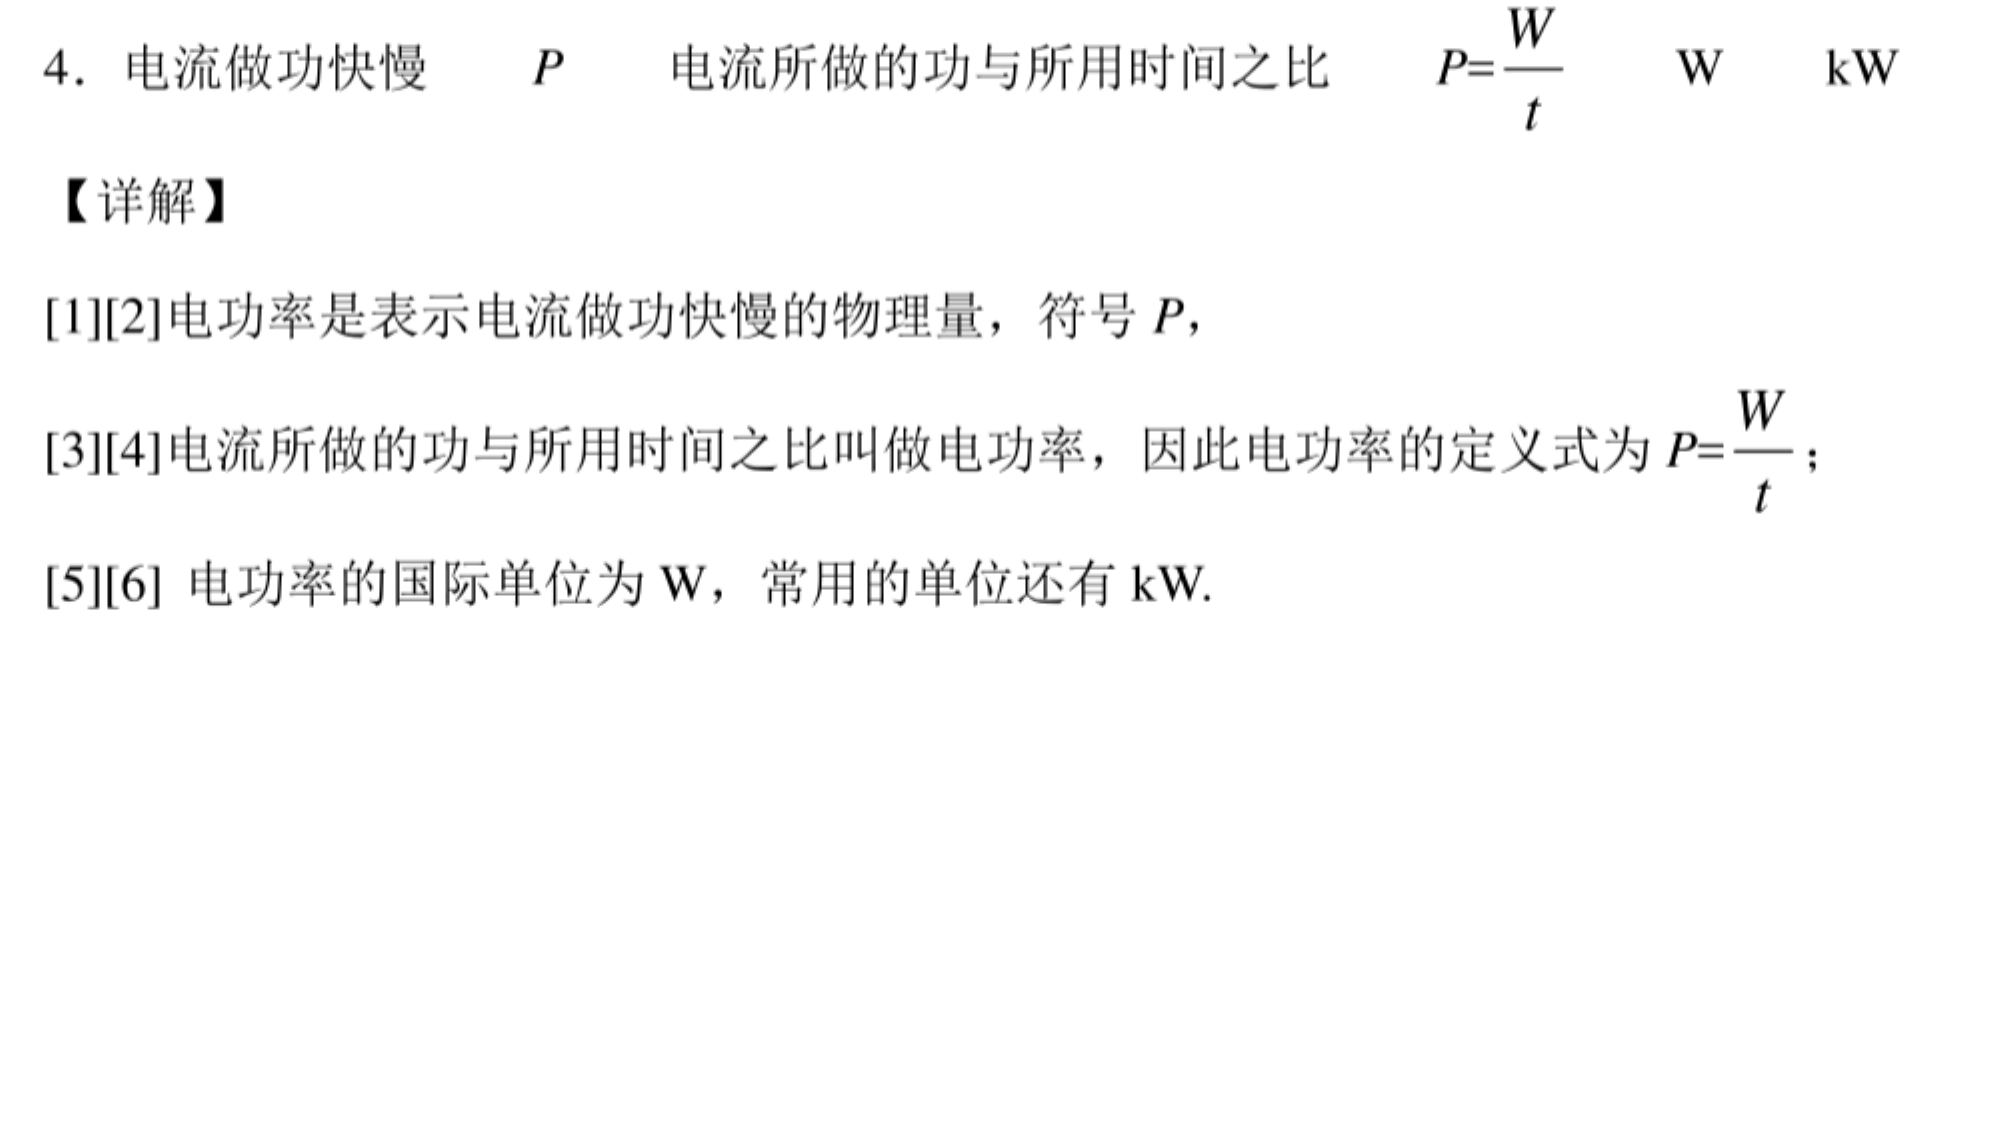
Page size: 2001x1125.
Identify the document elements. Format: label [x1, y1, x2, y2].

picture [0, 0, 1950, 650]
